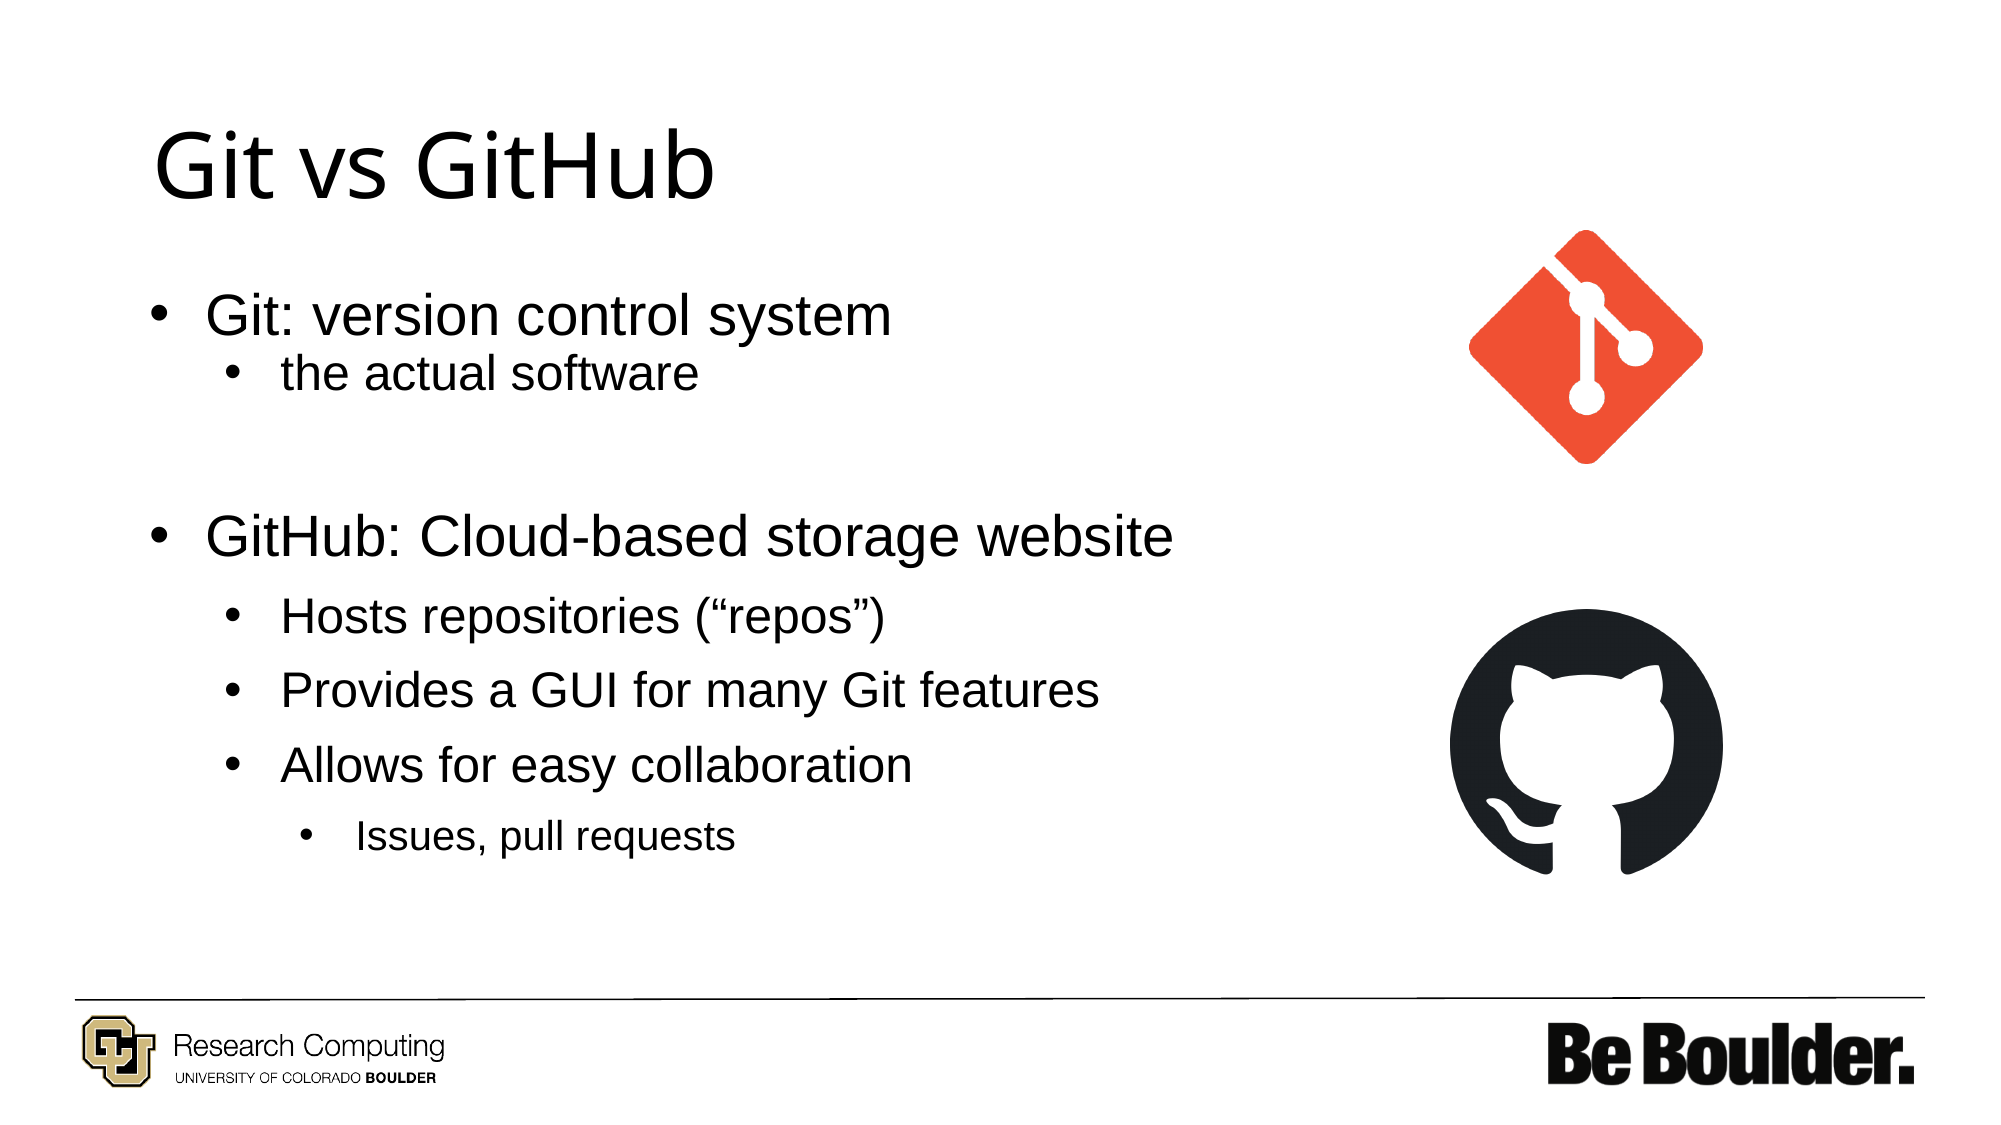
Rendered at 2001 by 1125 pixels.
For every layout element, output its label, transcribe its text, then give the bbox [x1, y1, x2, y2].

title Git vs GitHub [137, 59, 1863, 278]
picture [81, 1015, 444, 1088]
list Git: version control system the actual software GitHub: Cloud-based storage website Hosts repositories (“repos”) Provides a GUI for many Git features Allows for easy collaboration Issues, pull requests [115, 277, 1714, 961]
picture [1524, 1015, 1938, 1088]
picture [1450, 608, 1723, 881]
picture [1469, 230, 1703, 464]
